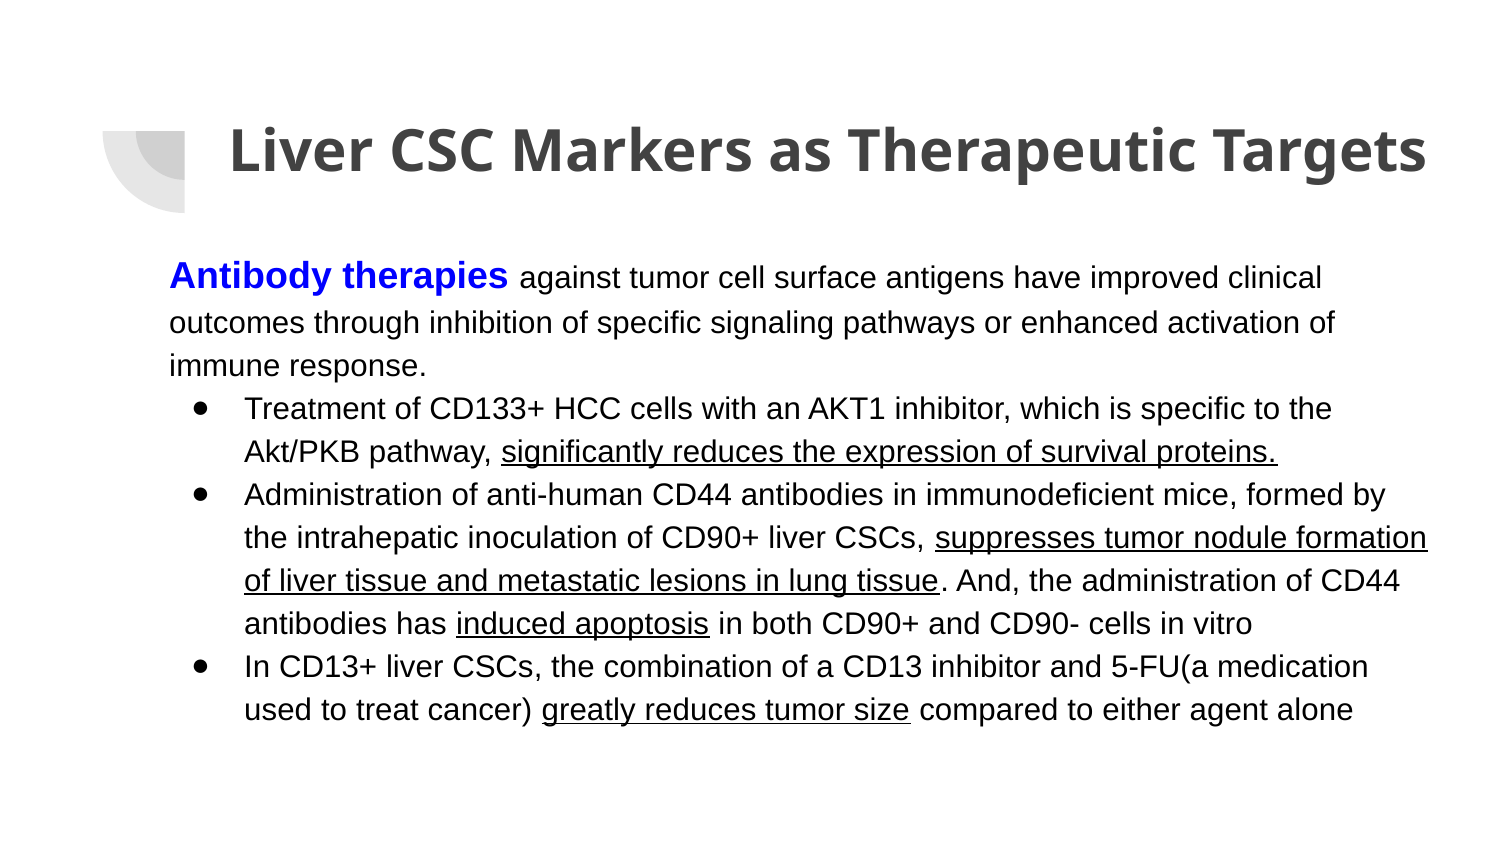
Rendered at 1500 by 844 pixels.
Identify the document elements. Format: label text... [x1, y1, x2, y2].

title Liver CSC Markers as Therapeutic Targets [213, 98, 1486, 263]
list Antibody therapies against tumor cell surface antigens have improved clinical outcomes through inhibition of specific signaling pathways or enhanced activation of immune response. Treatment of CD133+ HCC cells with an AKT1 inhibitor, which is specific to the Akt/PKB pathway, significantly reduces the expression of survival proteins. Administration of anti-human CD44 antibodies in immunodeficient mice, formed by the intrahepatic inoculation of CD90+ liver CSCs, suppresses tumor nodule formation of liver tissue and metastatic lesions in lung tissue. And, the administration of CD44 antibodies has induced apoptosis in both CD90+ and CD90- cells in vitro In CD13+ liver CSCs, the combination of a CD13 inhibitor and 5-FU(a medication used to treat cancer) greatly reduces tumor size compared to either agent alone [154, 229, 1444, 751]
